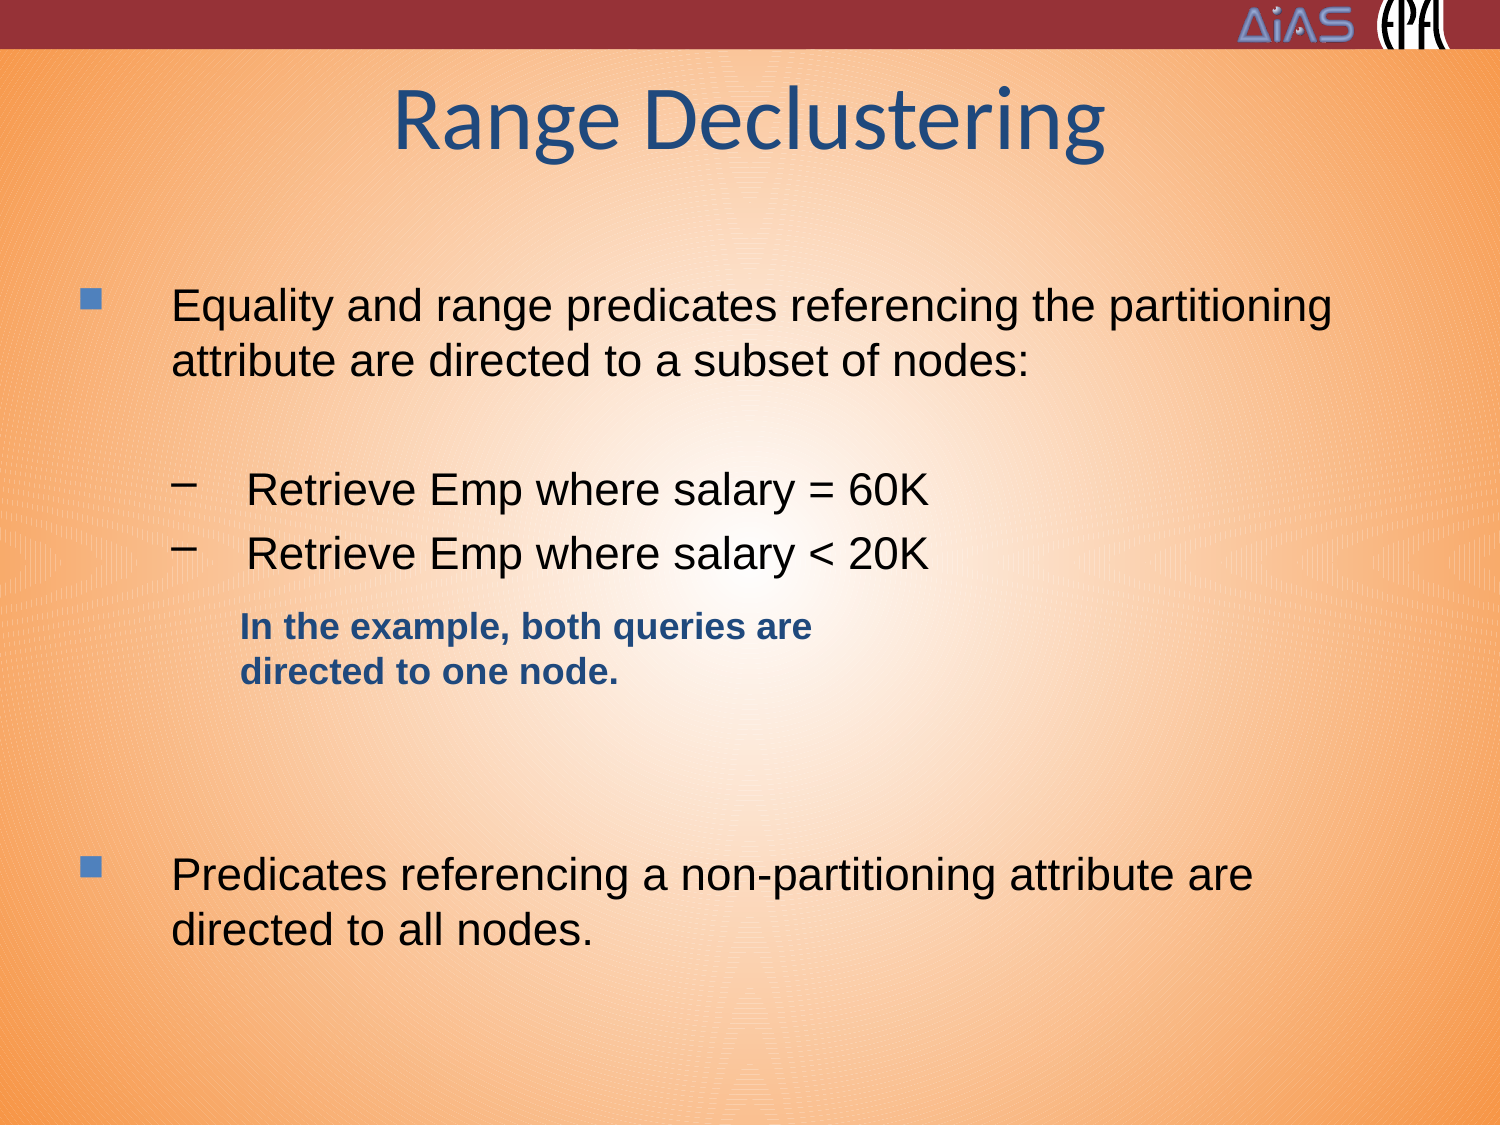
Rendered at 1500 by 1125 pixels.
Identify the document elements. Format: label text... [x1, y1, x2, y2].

text_box In the example, both queries are directed to one node. [224, 594, 838, 700]
text_box Equality and range predicates referencing the partitioning attribute are directed to a subset of nodes: Retrieve Emp where salary = 60K Retrieve Emp where salary < 20K Predicates referencing a non-partitioning attribute are directed to all nodes. [62, 268, 1439, 1026]
picture [1234, 3, 1357, 44]
title Range Declustering [74, 44, 1426, 176]
